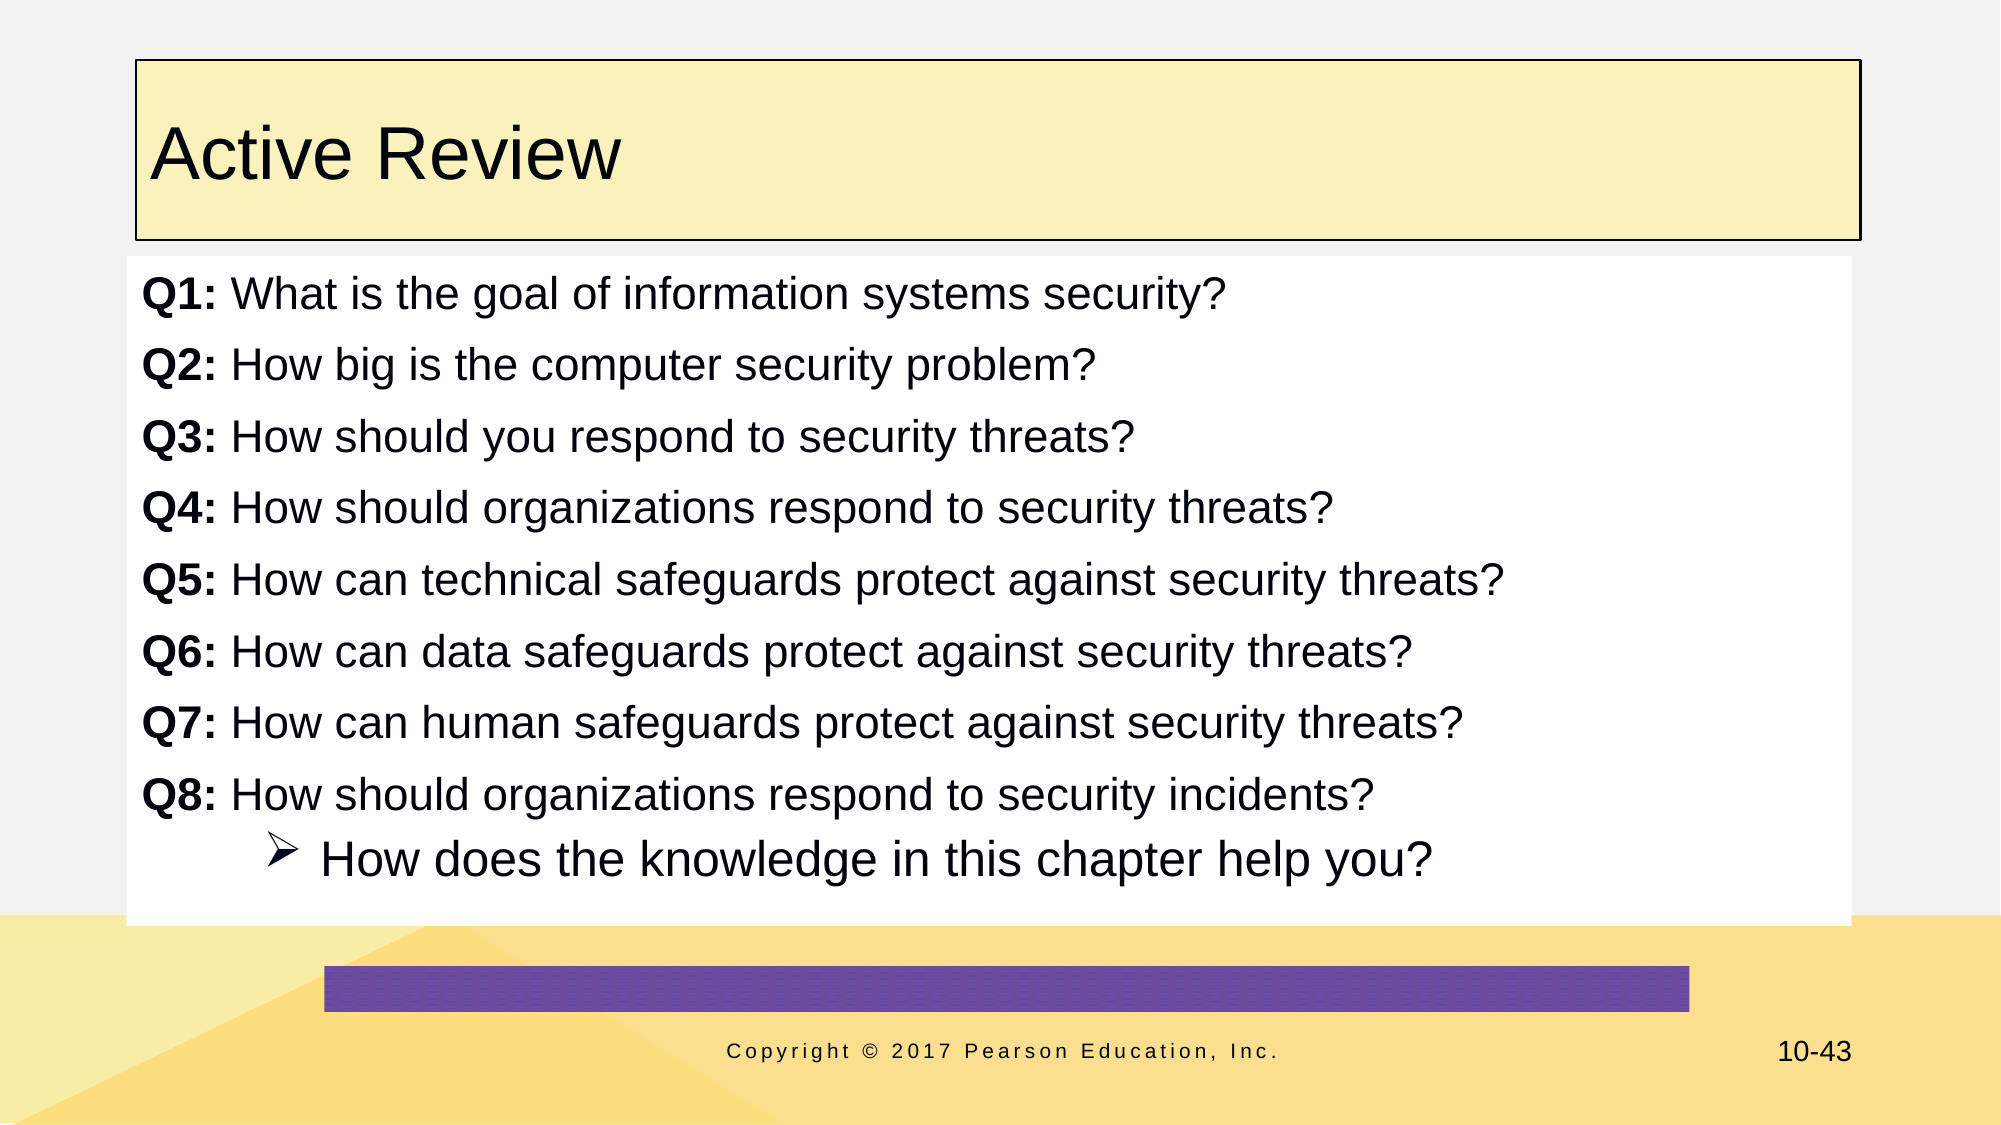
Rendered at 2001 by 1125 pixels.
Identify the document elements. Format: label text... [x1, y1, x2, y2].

list Q1: What is the goal of information systems security? Q2: How big is the computer security problem? Q3: How should you respond to security threats? Q4: How should organizations respond to security threats? Q5: How can technical safeguards protect against security threats? Q6: How can data safeguards protect against security threats? Q7: How can human safeguards protect against security threats? Q8: How should organizations respond to security incidents? How does the knowledge in this chapter help you? [126, 255, 1852, 926]
footer Copyright © 2017 Pearson Education, Inc. [326, 1025, 1677, 1075]
title Active Review [135, 59, 1862, 241]
